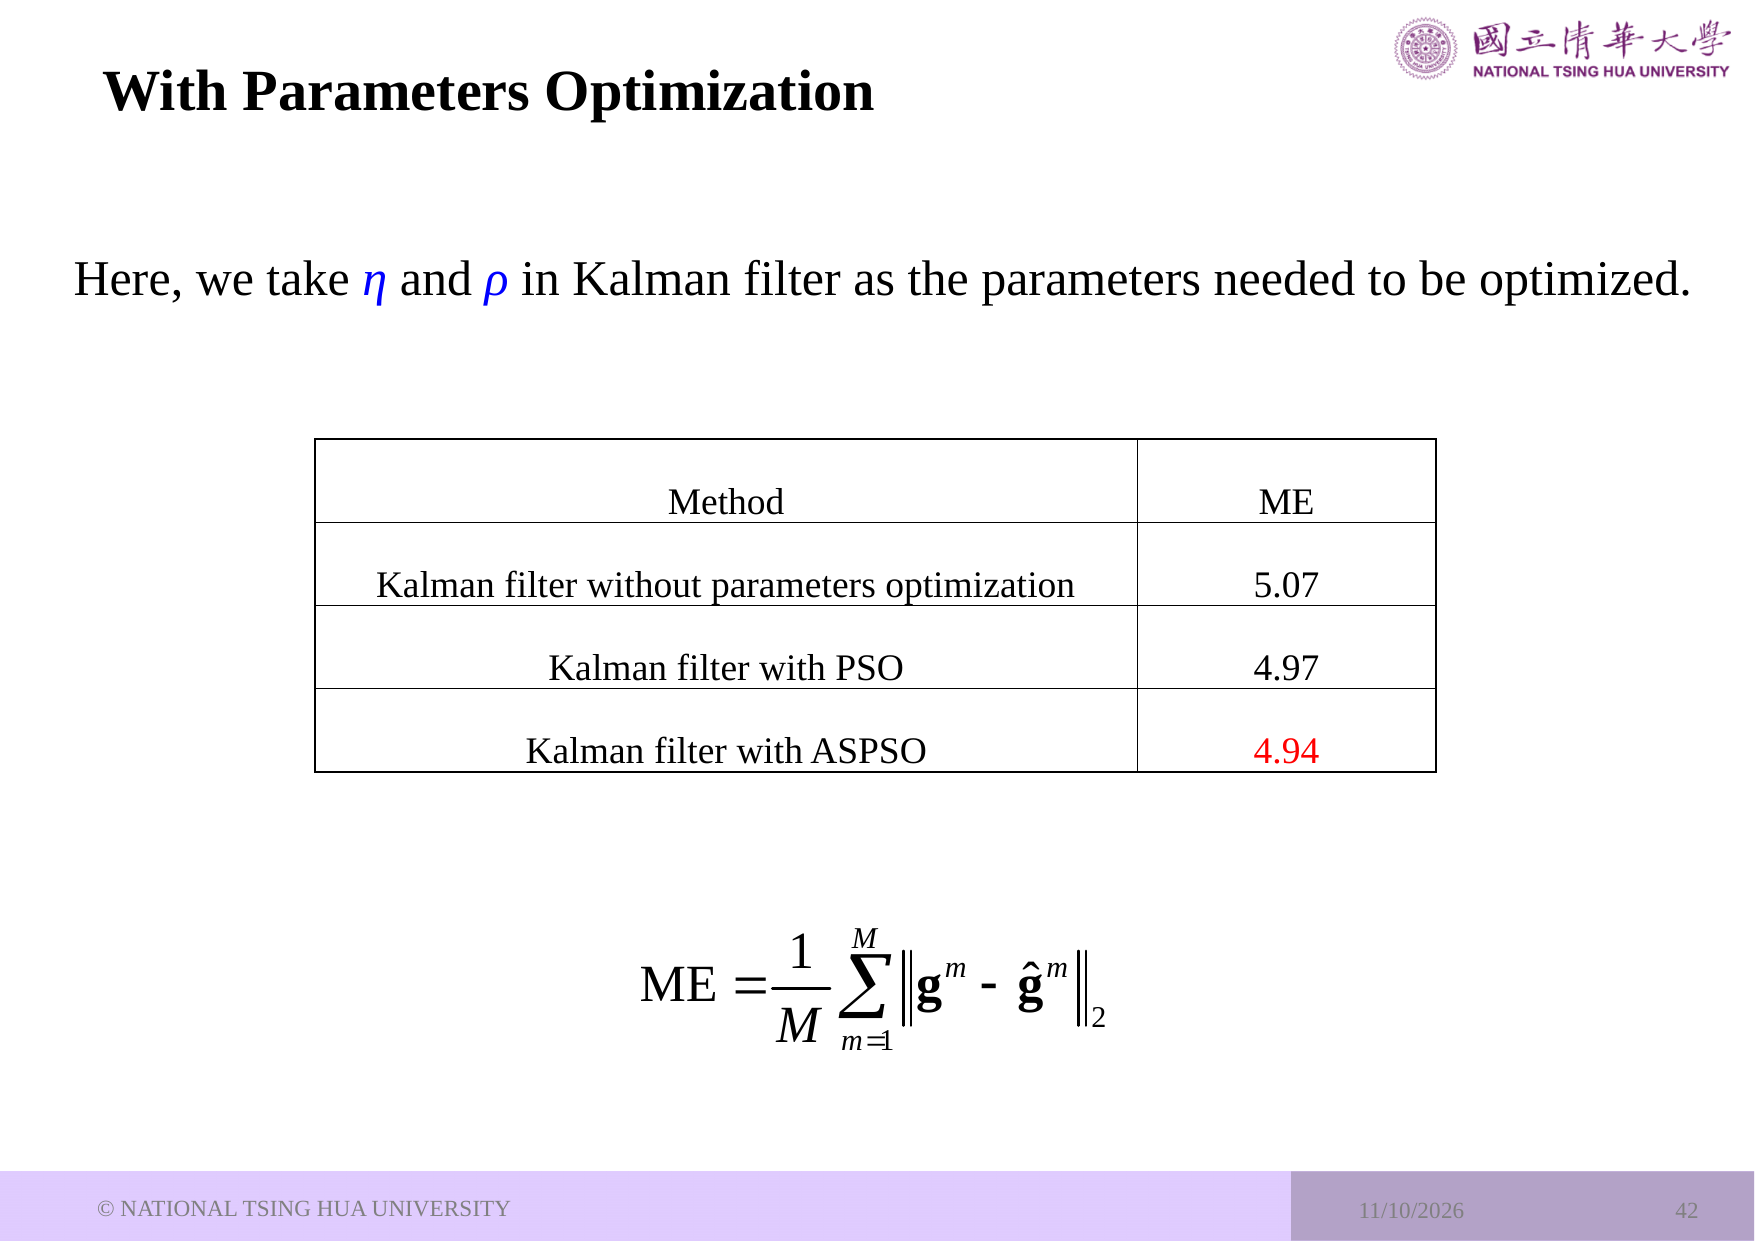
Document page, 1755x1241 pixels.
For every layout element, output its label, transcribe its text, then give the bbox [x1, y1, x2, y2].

picture [0, 1171, 1291, 1241]
table_cell 4.97 [1138, 606, 1435, 688]
table_cell Kalman filter with ASPSO [316, 689, 1137, 771]
table_cell 4.94 [1138, 689, 1435, 771]
footer © NATIONAL TSING HUA UNIVERSITY [82, 1177, 562, 1236]
picture [1388, 2, 1755, 95]
text_box Here, we take η and ρ in Kalman filter as the parameters needed to be optimized. [46, 237, 1755, 313]
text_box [631, 914, 1123, 1063]
table_header ME [1138, 440, 1435, 522]
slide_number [1343, 1180, 1551, 1239]
table_cell Kalman filter without parameters optimization [316, 523, 1137, 605]
table_header Method [316, 440, 1137, 522]
title With Parameters Optimization [87, 35, 1257, 140]
slide_number 42 [1577, 1180, 1714, 1239]
table_cell Kalman filter with PSO [316, 606, 1137, 688]
table_cell 5.07 [1138, 523, 1435, 605]
